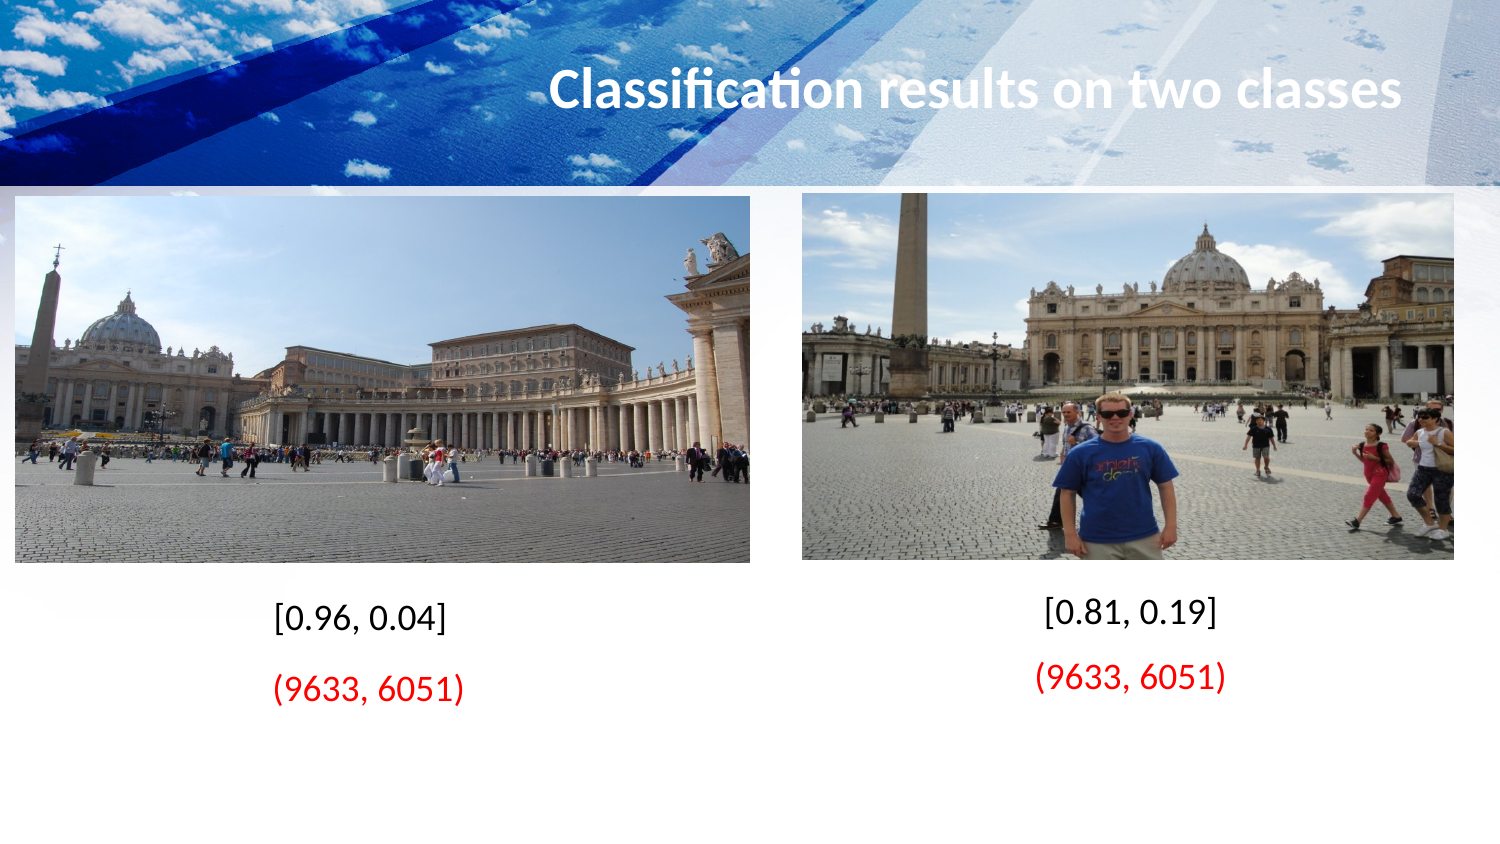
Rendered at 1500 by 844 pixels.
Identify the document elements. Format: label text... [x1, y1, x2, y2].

title Classification results on two classes [398, 35, 1418, 136]
picture [0, 0, 9, 5]
picture [0, 0, 1500, 844]
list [15, 196, 751, 563]
text_box (9633, 6051) [1019, 644, 1254, 705]
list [801, 193, 1454, 560]
text_box [0.96, 0.04] [258, 585, 463, 646]
text_box (9633, 6051) [257, 656, 493, 716]
text_box [0.81, 0.19] [1020, 580, 1233, 640]
